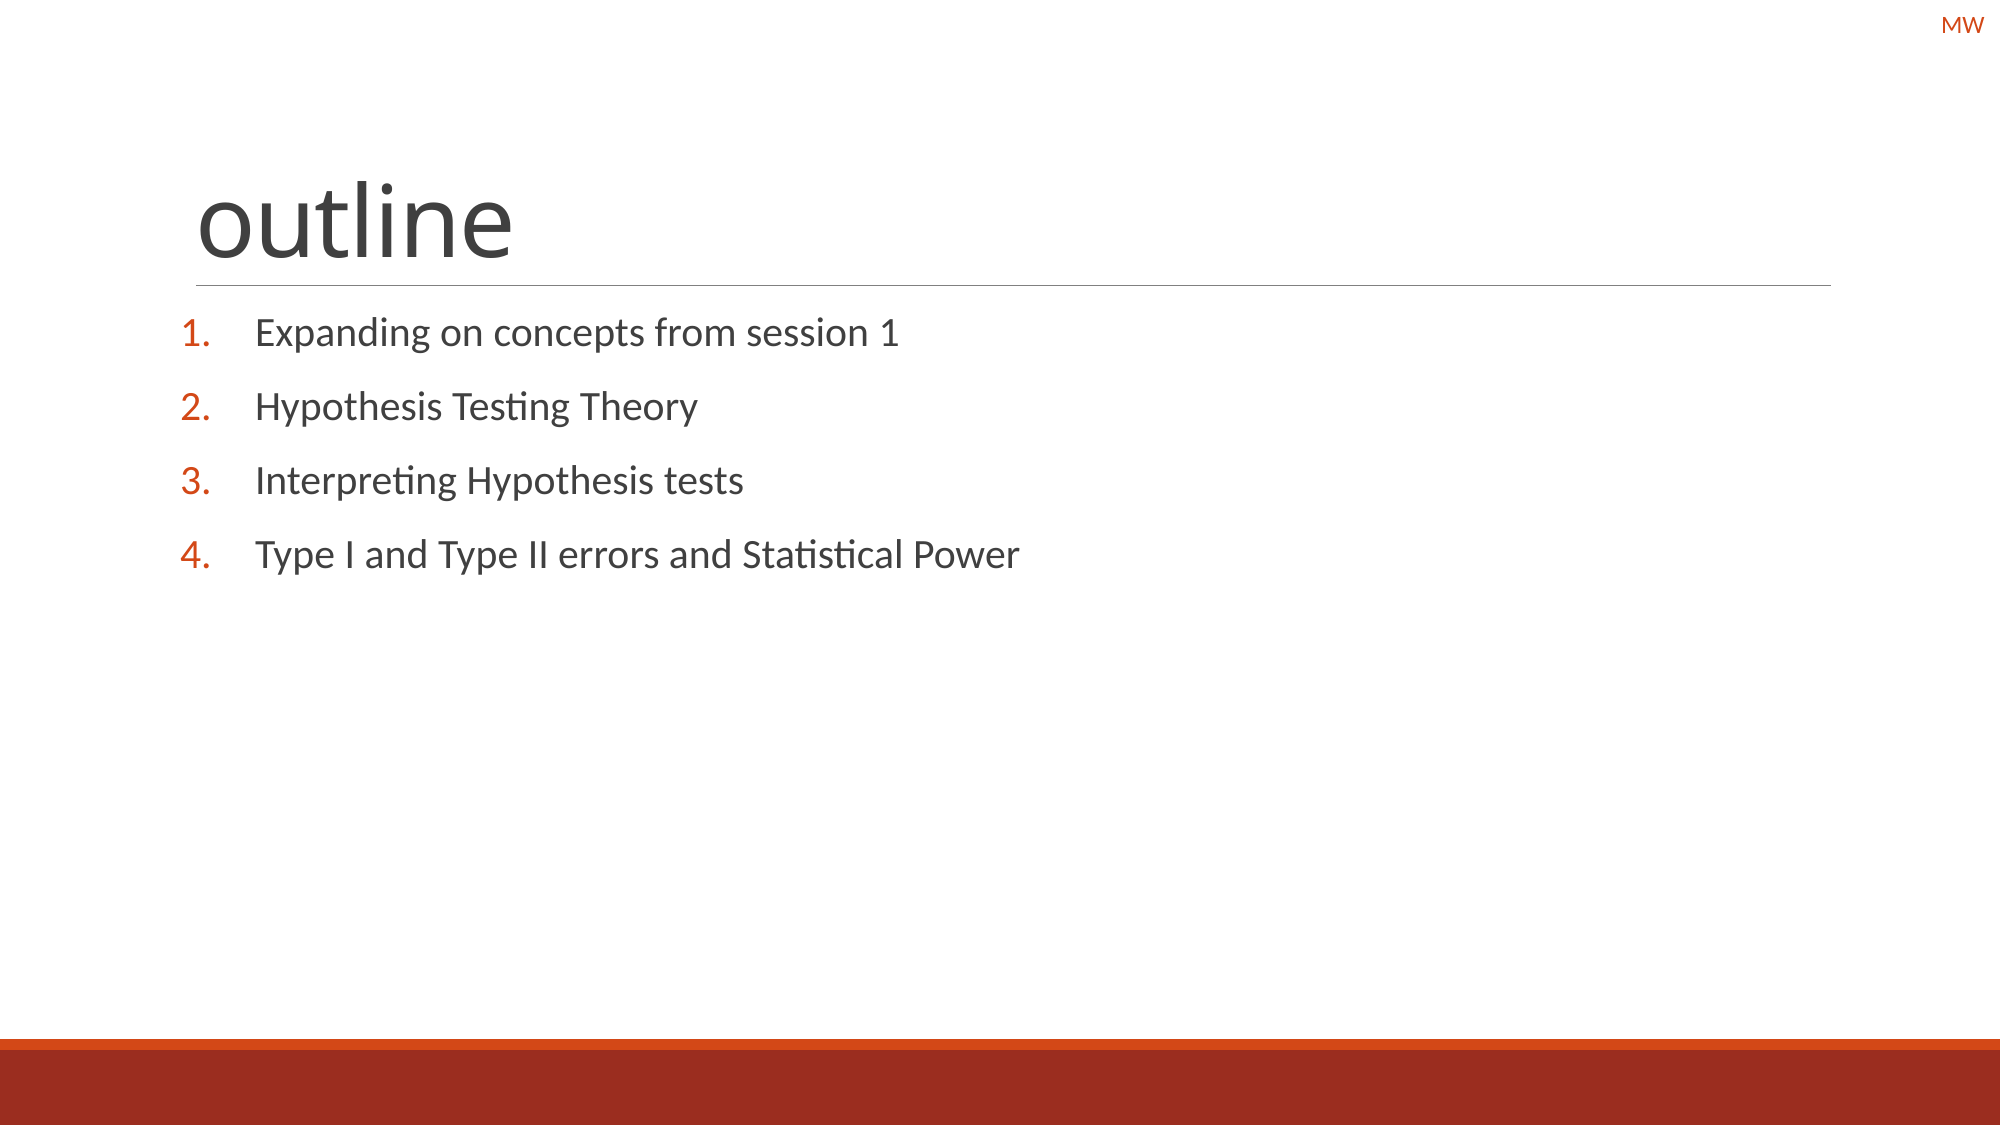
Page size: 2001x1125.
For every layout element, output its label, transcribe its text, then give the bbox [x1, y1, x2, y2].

text_box MW [1926, 1, 2000, 47]
list Expanding on concepts from session 1 Hypothesis Testing Theory Interpreting Hypothesis tests Type I and Type II errors and Statistical Power [180, 302, 1830, 963]
title outline [180, 47, 1830, 285]
